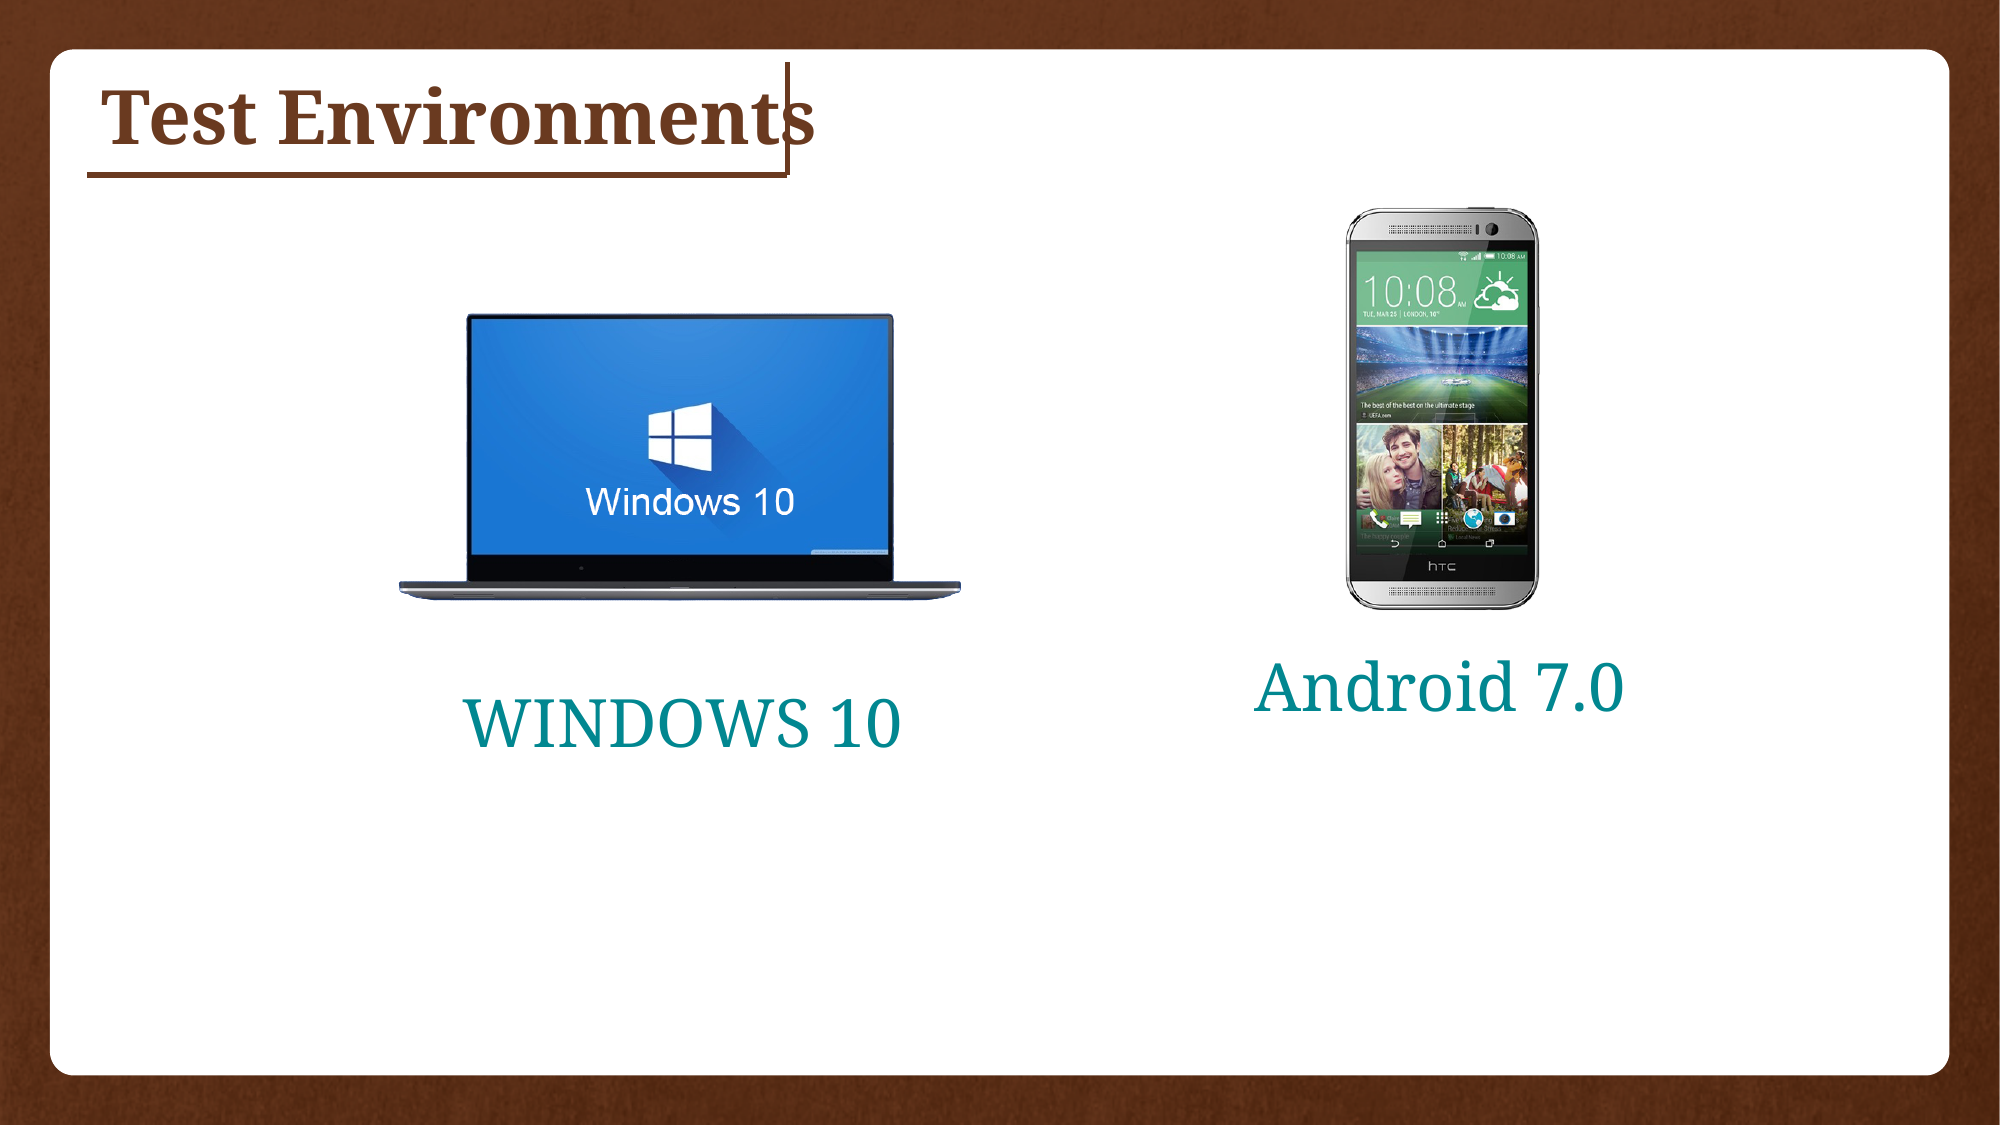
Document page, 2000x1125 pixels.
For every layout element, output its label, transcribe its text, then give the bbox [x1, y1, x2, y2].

text_box Android 7.0 [1189, 630, 1692, 815]
picture [1287, 205, 1594, 614]
text_box Test Environments [87, 62, 1138, 200]
picture [299, 237, 1067, 669]
text_box WINDOWS 10 [431, 669, 935, 779]
